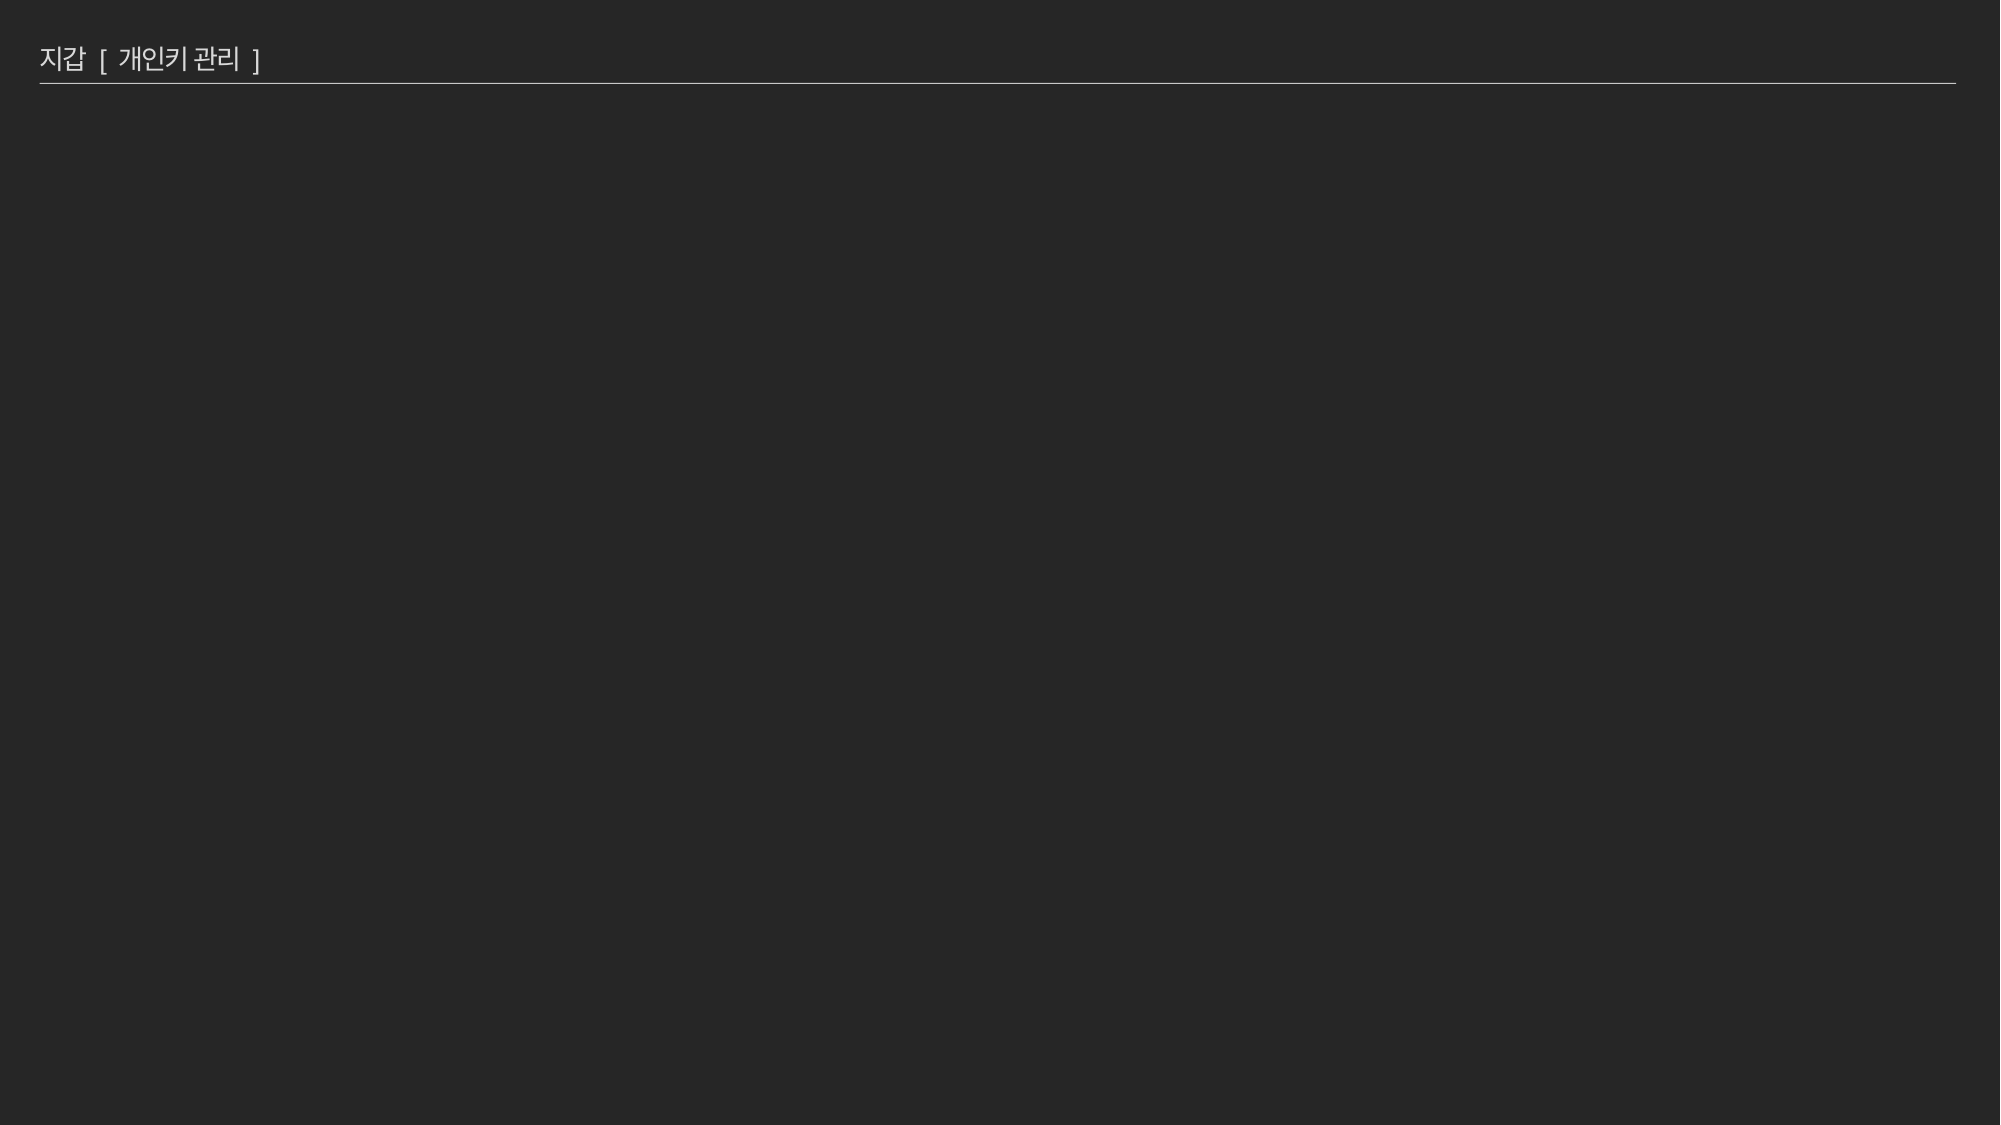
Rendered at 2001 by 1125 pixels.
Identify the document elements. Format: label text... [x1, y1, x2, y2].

title 지갑 [ 개인키 관리 ] [39, 31, 1961, 84]
